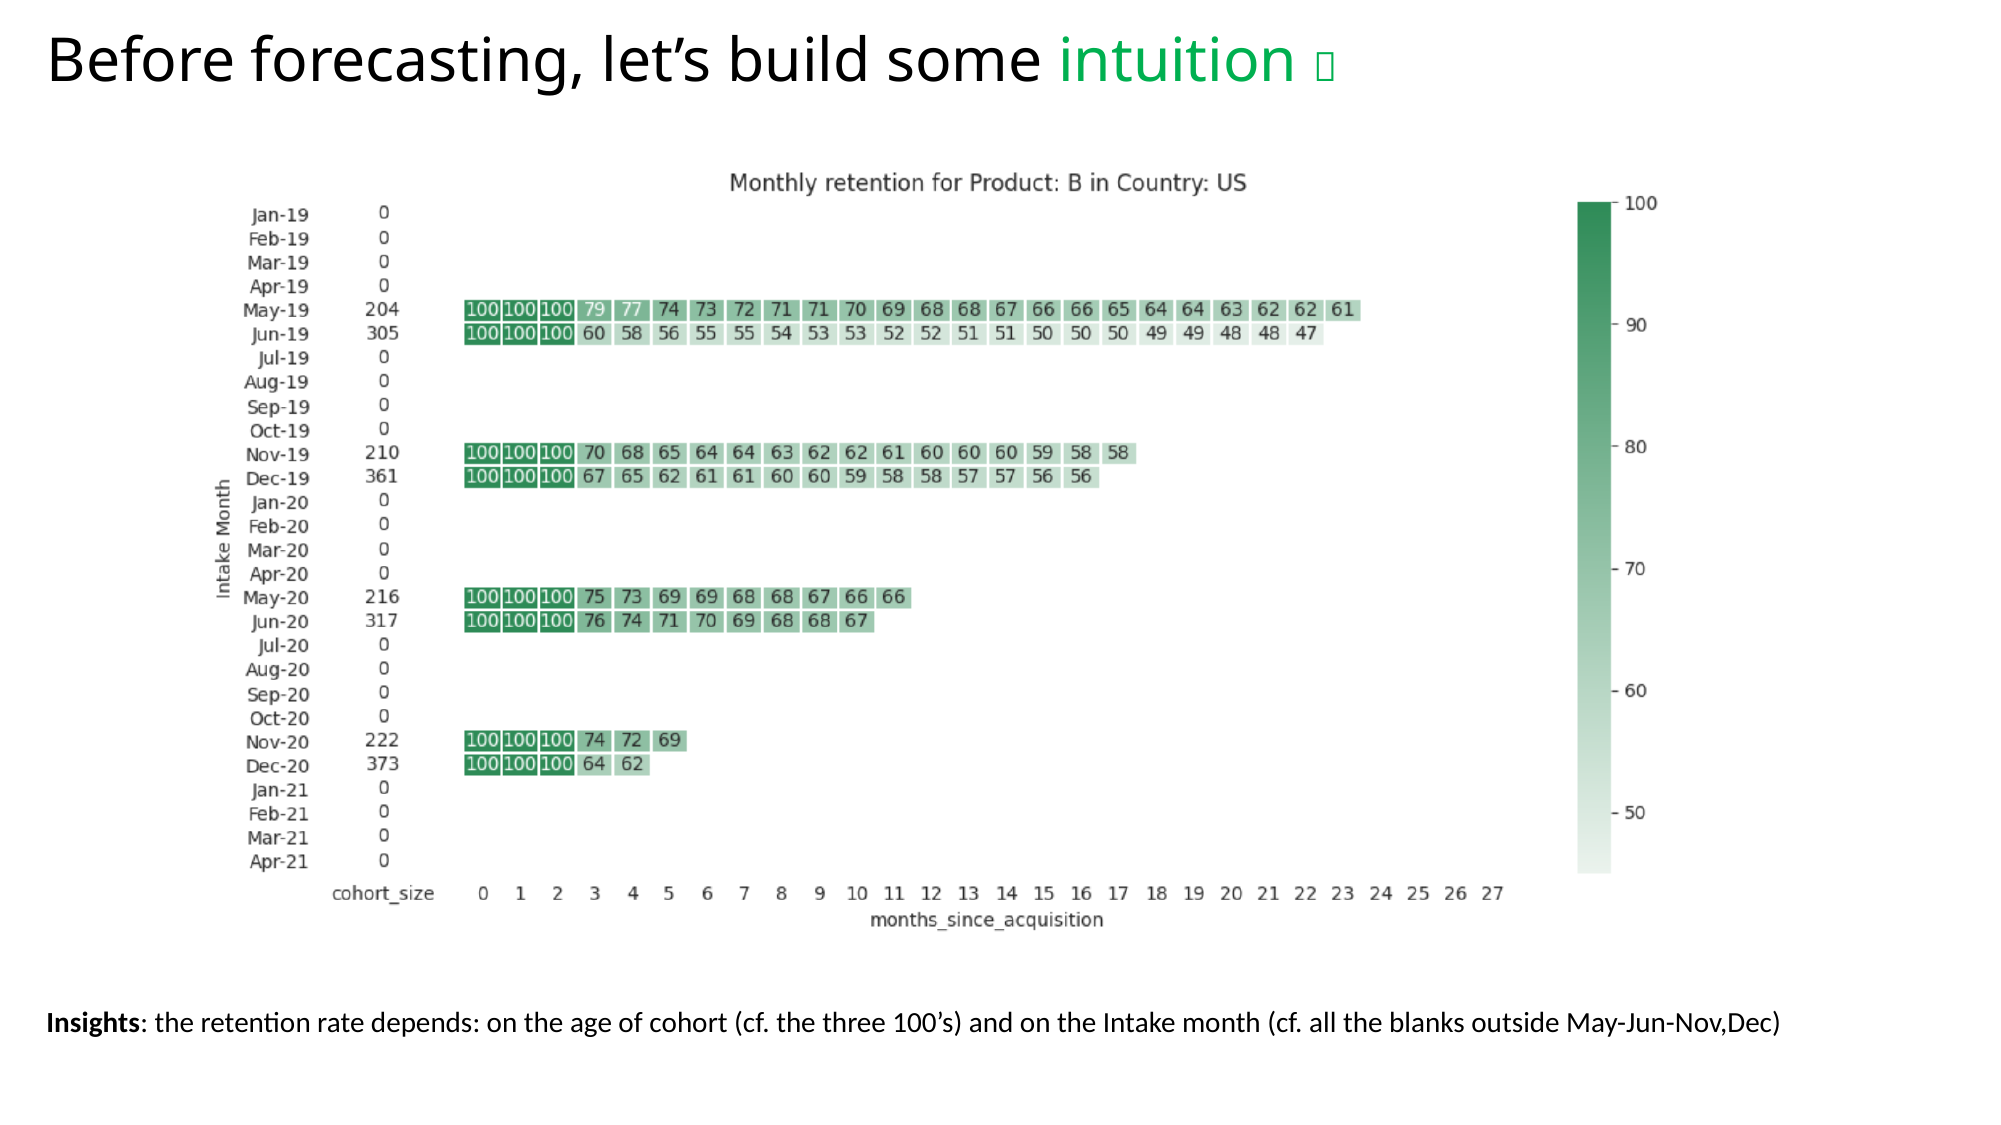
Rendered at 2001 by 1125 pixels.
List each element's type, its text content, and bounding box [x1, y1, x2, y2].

picture [213, 165, 1659, 938]
text_box Insights: the retention rate depends: on the age of cohort (cf. the three 100’s) and on the Intake month (cf. all the blanks outside May-Jun-Nov,Dec) [31, 996, 1903, 1047]
title Before forecasting, let’s build some intuition 🤔 [31, 17, 1393, 106]
